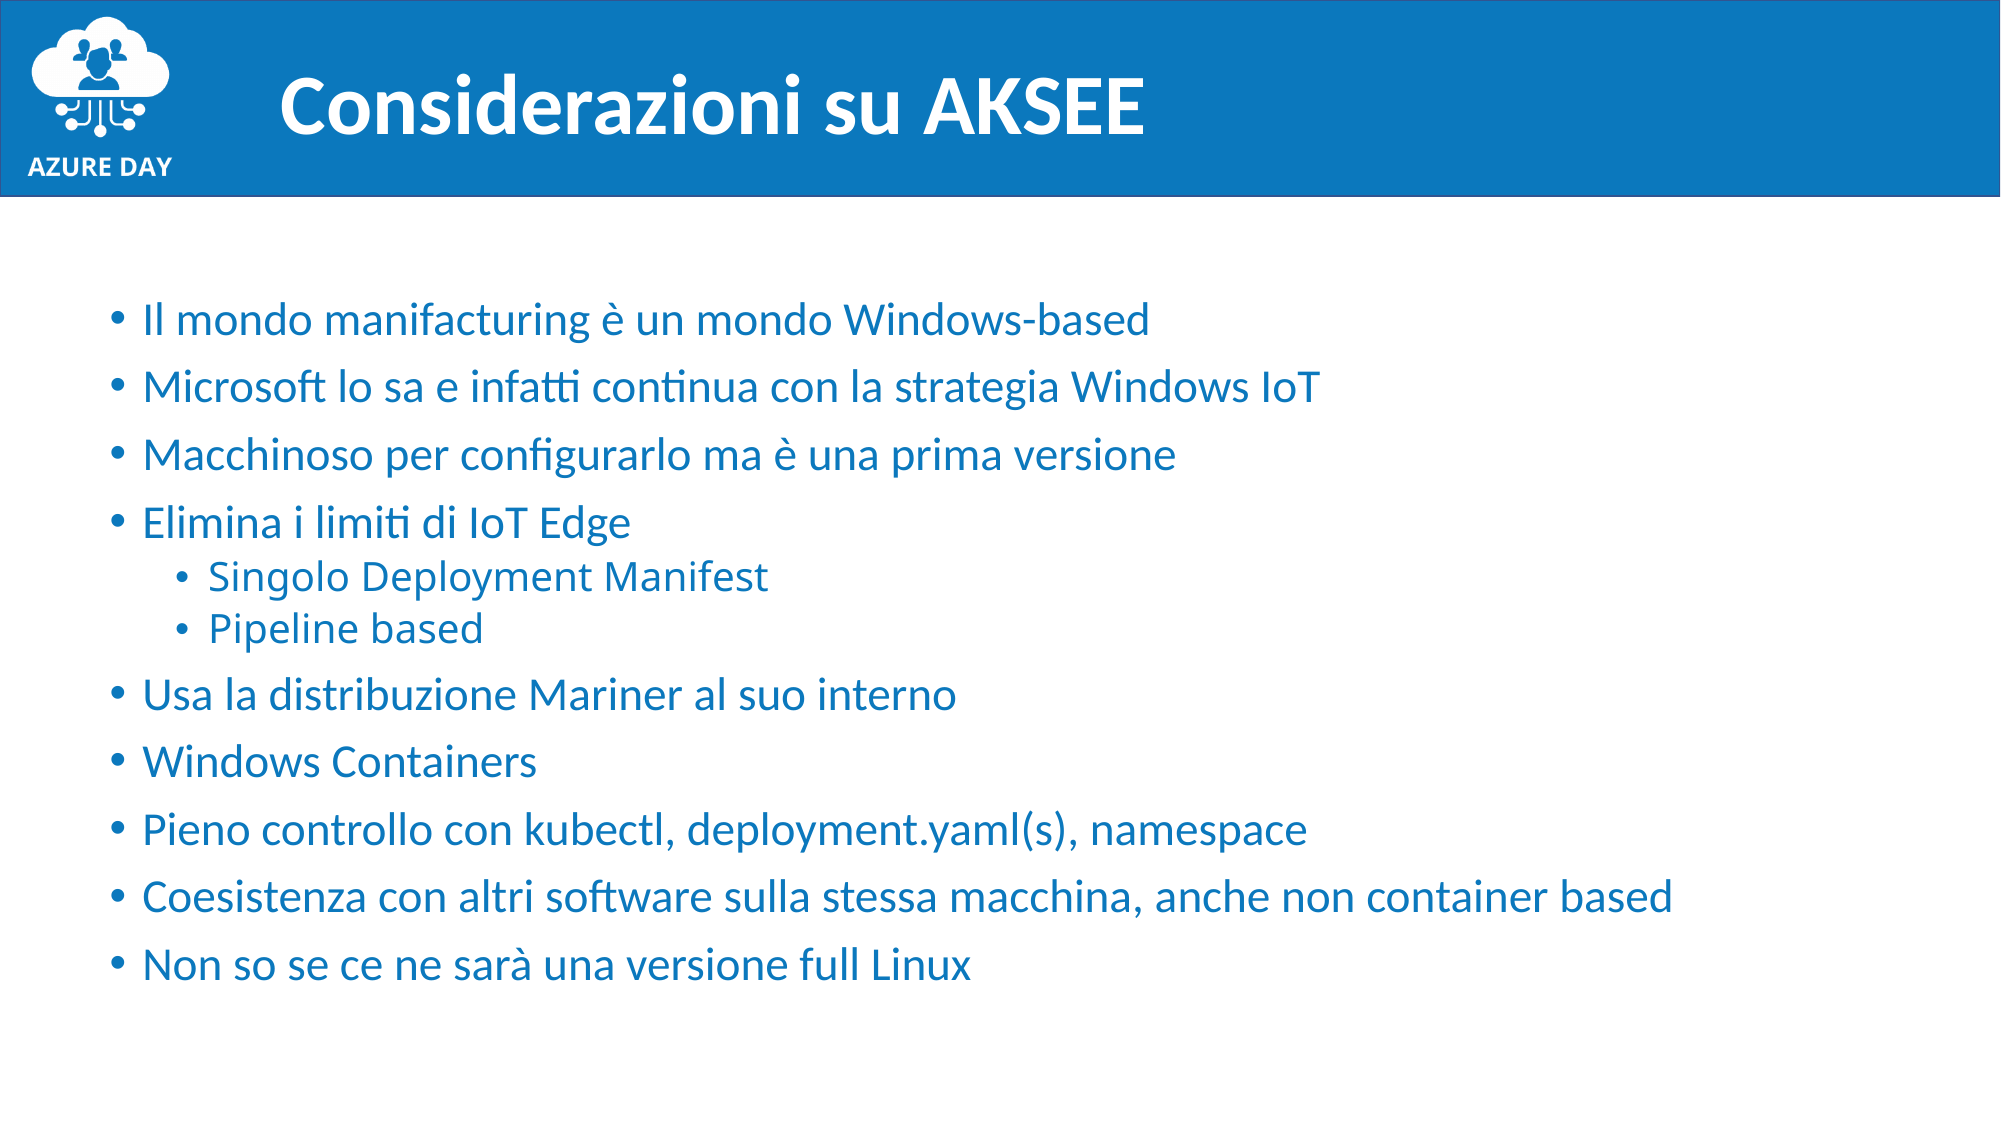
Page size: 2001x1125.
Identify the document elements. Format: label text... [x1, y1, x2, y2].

picture [0, 0, 200, 197]
title Considerazioni su AKSEE [265, 51, 1541, 161]
list Il mondo manifacturing è un mondo Windows-based Microsoft lo sa e infatti continua con la strategia Windows IoT Macchinoso per configurarlo ma è una prima versione Elimina i limiti di IoT Edge Singolo Deployment Manifest Pipeline based Usa la distribuzione Mariner al suo interno Windows Containers Pieno controllo con kubectl, deployment.yaml(s), namespace Coesistenza con altri software sulla stessa macchina, anche non container based Non so se ce ne sarà una versione full Linux [94, 286, 1933, 1005]
